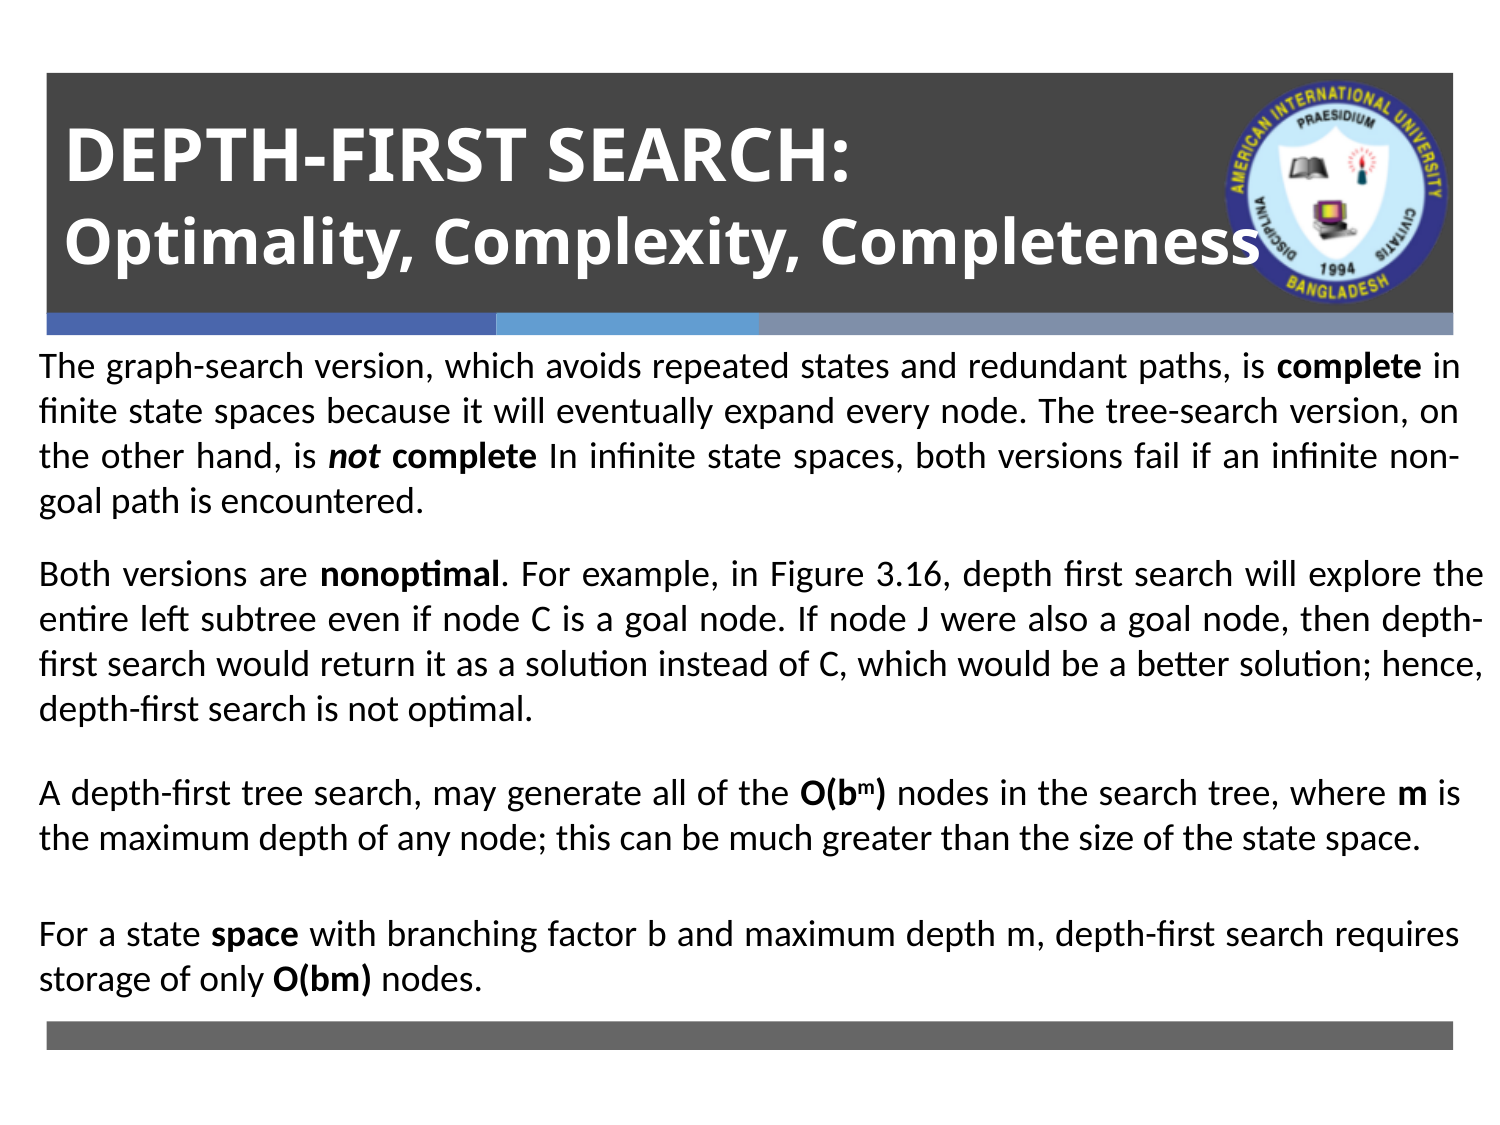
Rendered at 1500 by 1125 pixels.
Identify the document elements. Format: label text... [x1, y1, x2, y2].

text_box Both versions are nonoptimal. For example, in Figure 3.16, depth first search will explore the entire left subtree even if node C is a goal node. If node J were also a goal node, then depth-first search would return it as a solution instead of C, which would be a better solution; hence, depth-first search is not optimal. [24, 541, 1500, 737]
text_box The graph-search version, which avoids repeated states and redundant paths, is complete in finite state spaces because it will eventually expand every node. The tree-search version, on the other hand, is not complete In infinite state spaces, both versions fail if an infinite non-goal path is encountered. [24, 333, 1476, 528]
title DEPTH-FIRST SEARCH: Optimality, Complexity, Completeness [48, 105, 1500, 285]
picture [1220, 285, 1454, 310]
text_box For a state space with branching factor b and maximum depth m, depth-first search requires storage of only O(bm) nodes. [24, 901, 1476, 1007]
picture [1220, 75, 1454, 105]
text_box A depth-first tree search, may generate all of the O(bm) nodes in the search tree, where m is the maximum depth of any node; this can be much greater than the size of the state space. [24, 760, 1476, 866]
